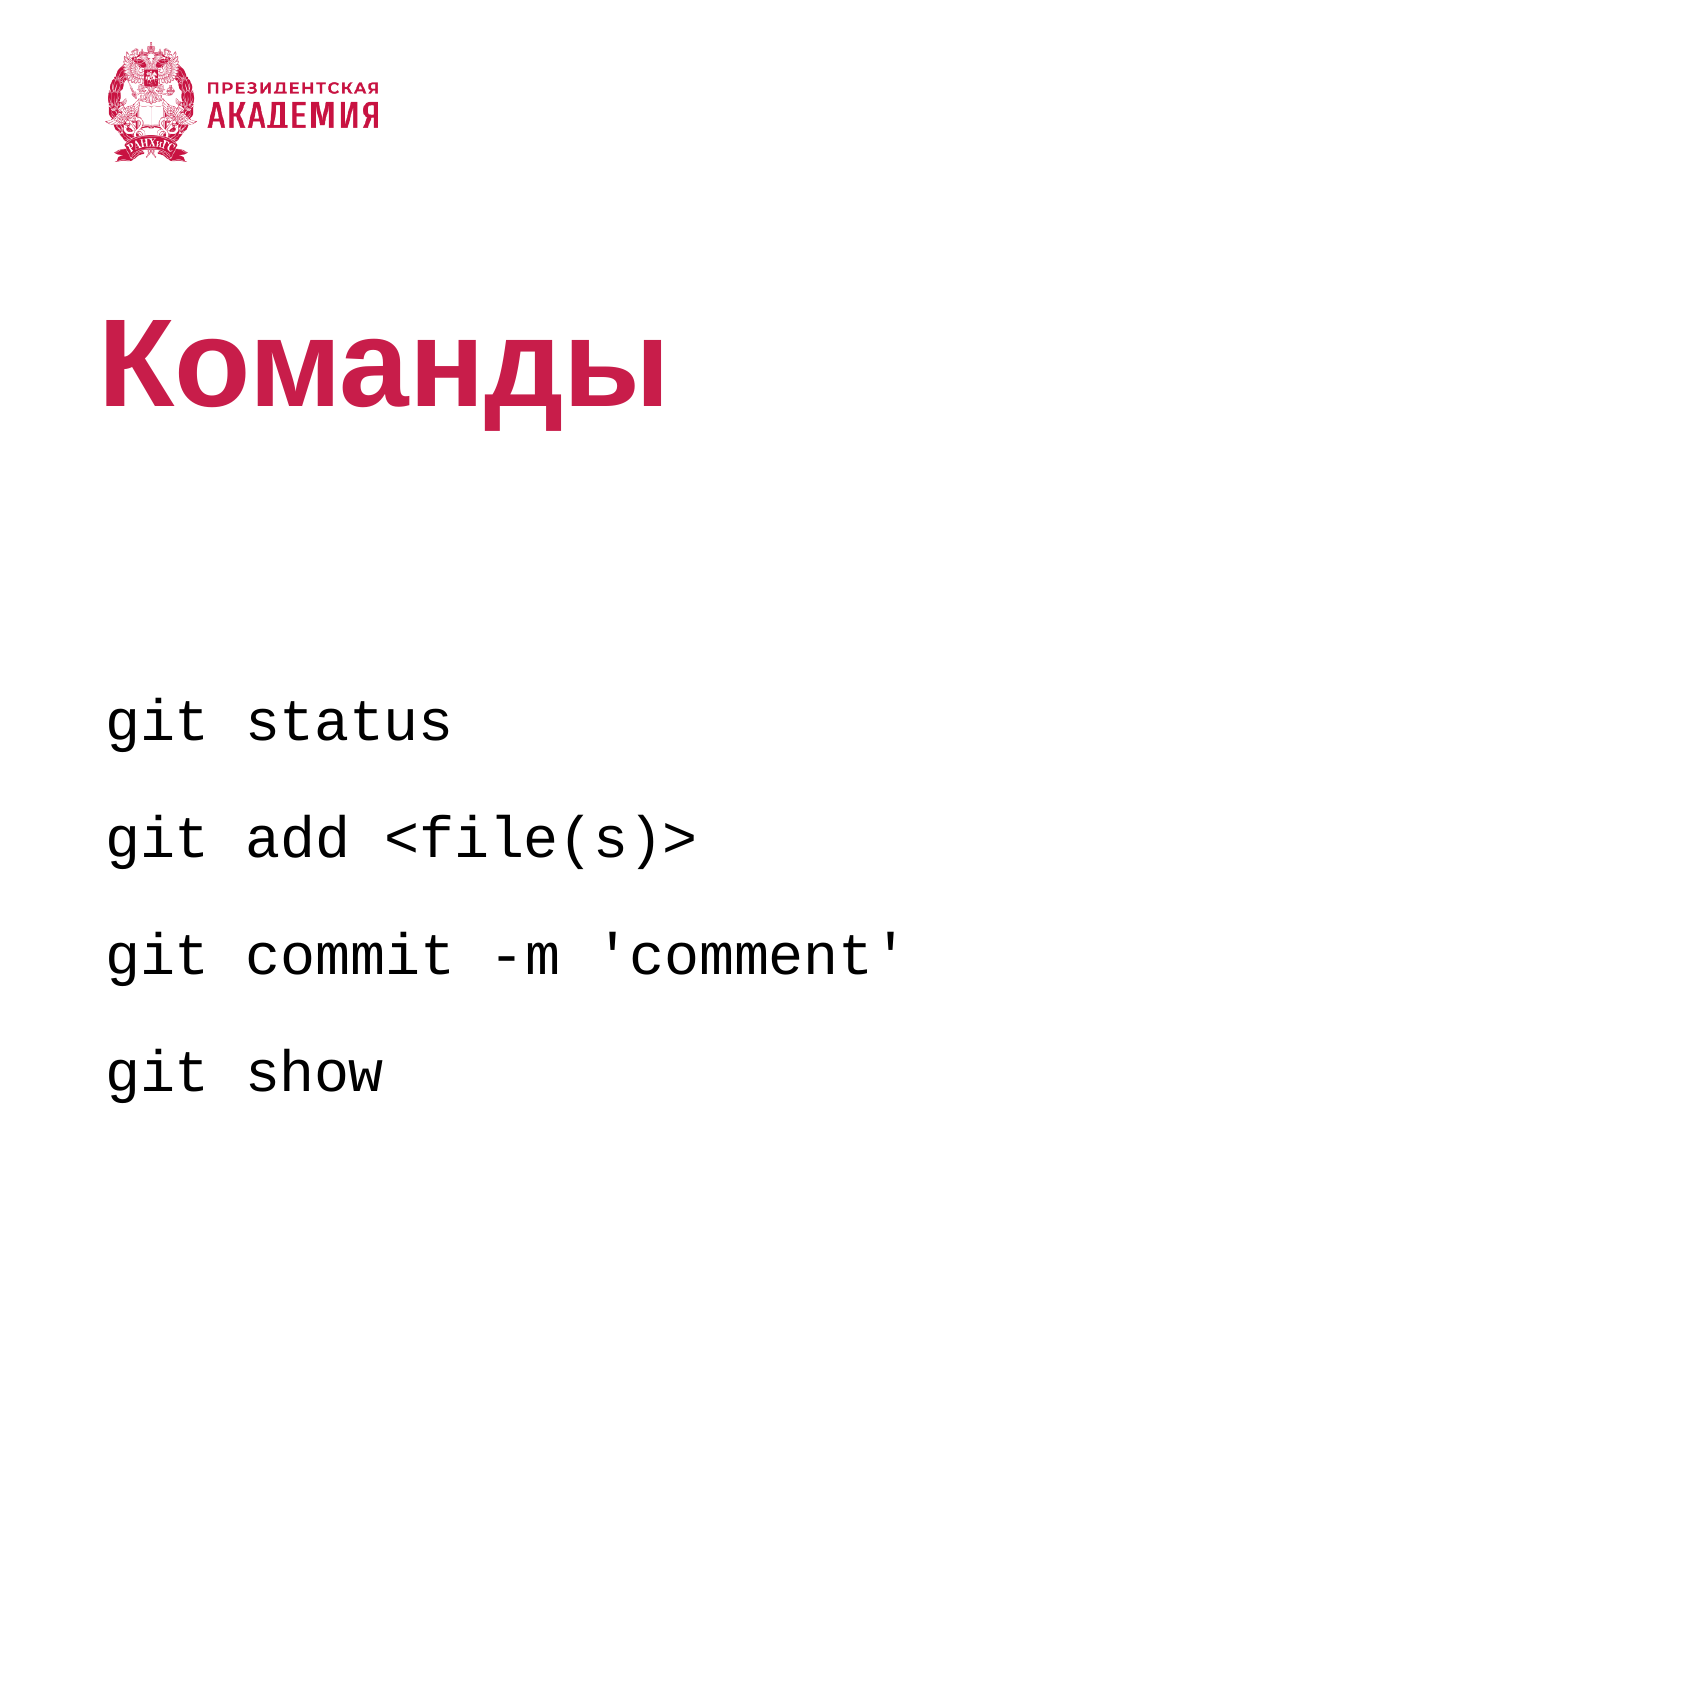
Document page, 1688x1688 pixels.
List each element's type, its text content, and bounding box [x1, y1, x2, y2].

title Команды [96, 279, 1016, 564]
list git status git add <file(s)> git commit -m 'comment' git show [102, 679, 1016, 1646]
picture [105, 42, 378, 162]
